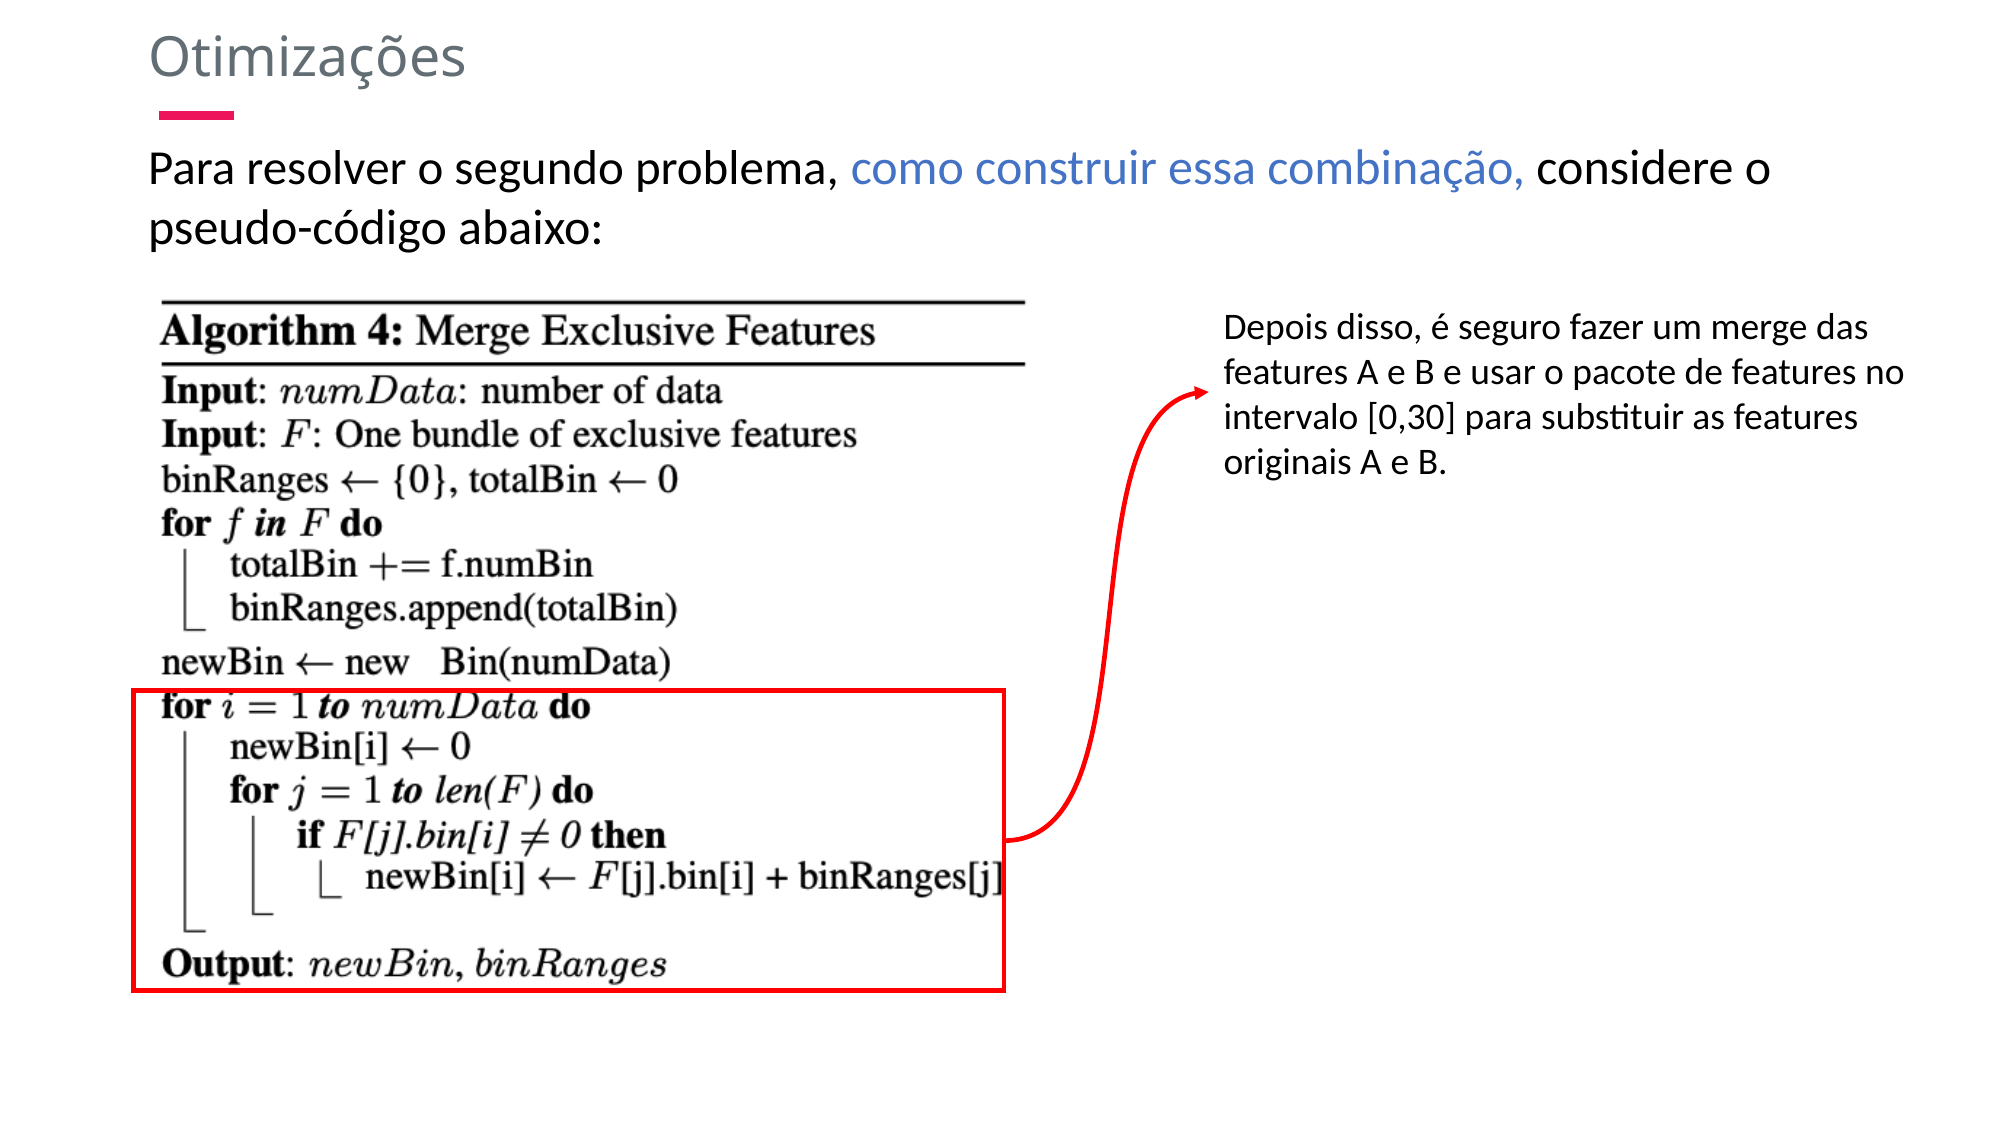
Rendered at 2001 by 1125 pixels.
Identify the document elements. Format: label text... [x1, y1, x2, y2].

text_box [1004, 393, 1209, 841]
text_box Otimizações [133, 13, 1132, 95]
text_box Para resolver o segundo problema, como construir essa combinação, considere o pseudo-código abaixo: [133, 126, 1955, 262]
text_box [132, 690, 1005, 992]
text_box Depois disso, é seguro fazer um merge das features A e B e usar o pacote de features no intervalo [0,30] para substituir as features originais A e B. [1208, 294, 1923, 490]
picture [159, 294, 1031, 991]
